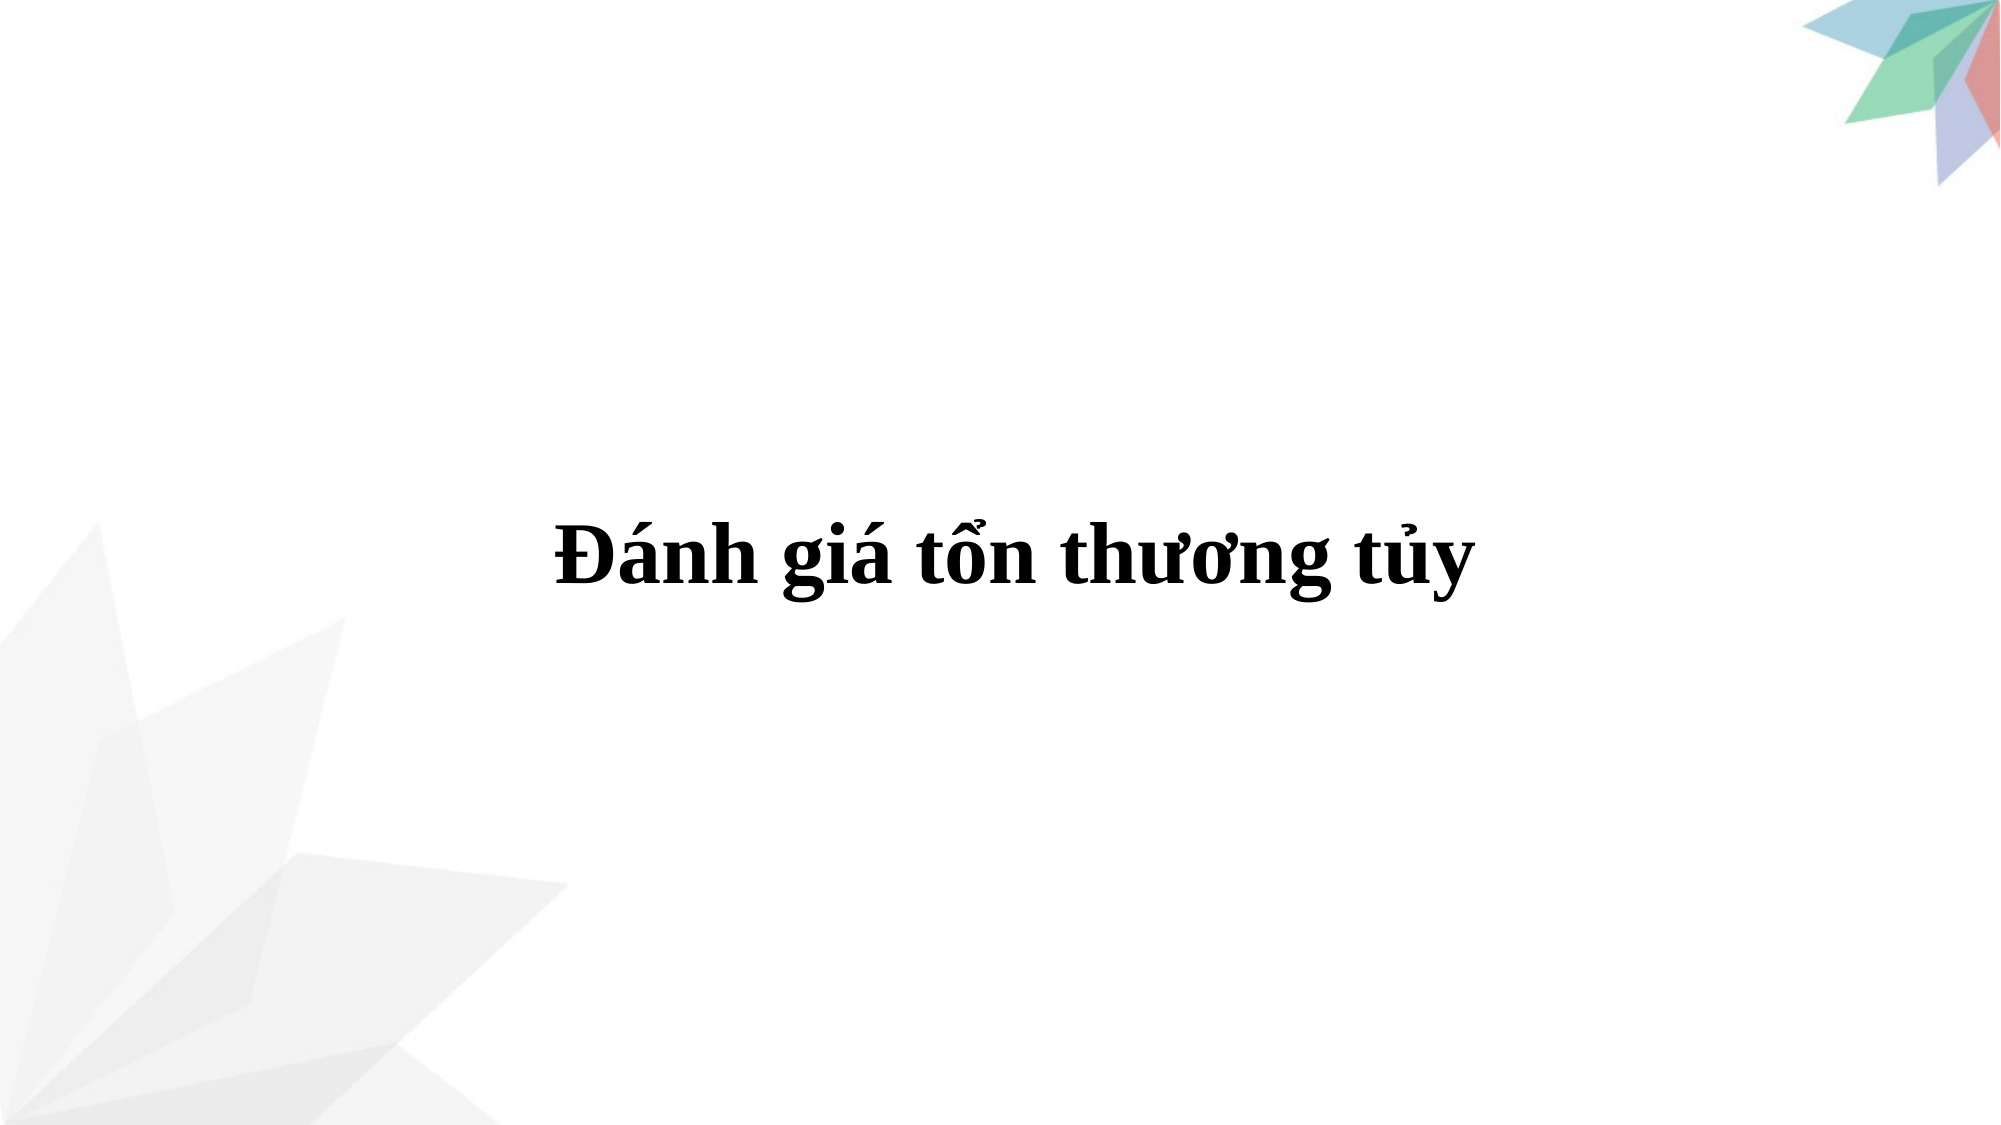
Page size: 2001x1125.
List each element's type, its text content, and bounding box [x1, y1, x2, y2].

title Đánh giá tổn thương tủy [538, 452, 1500, 658]
picture [0, 0, 2001, 1125]
